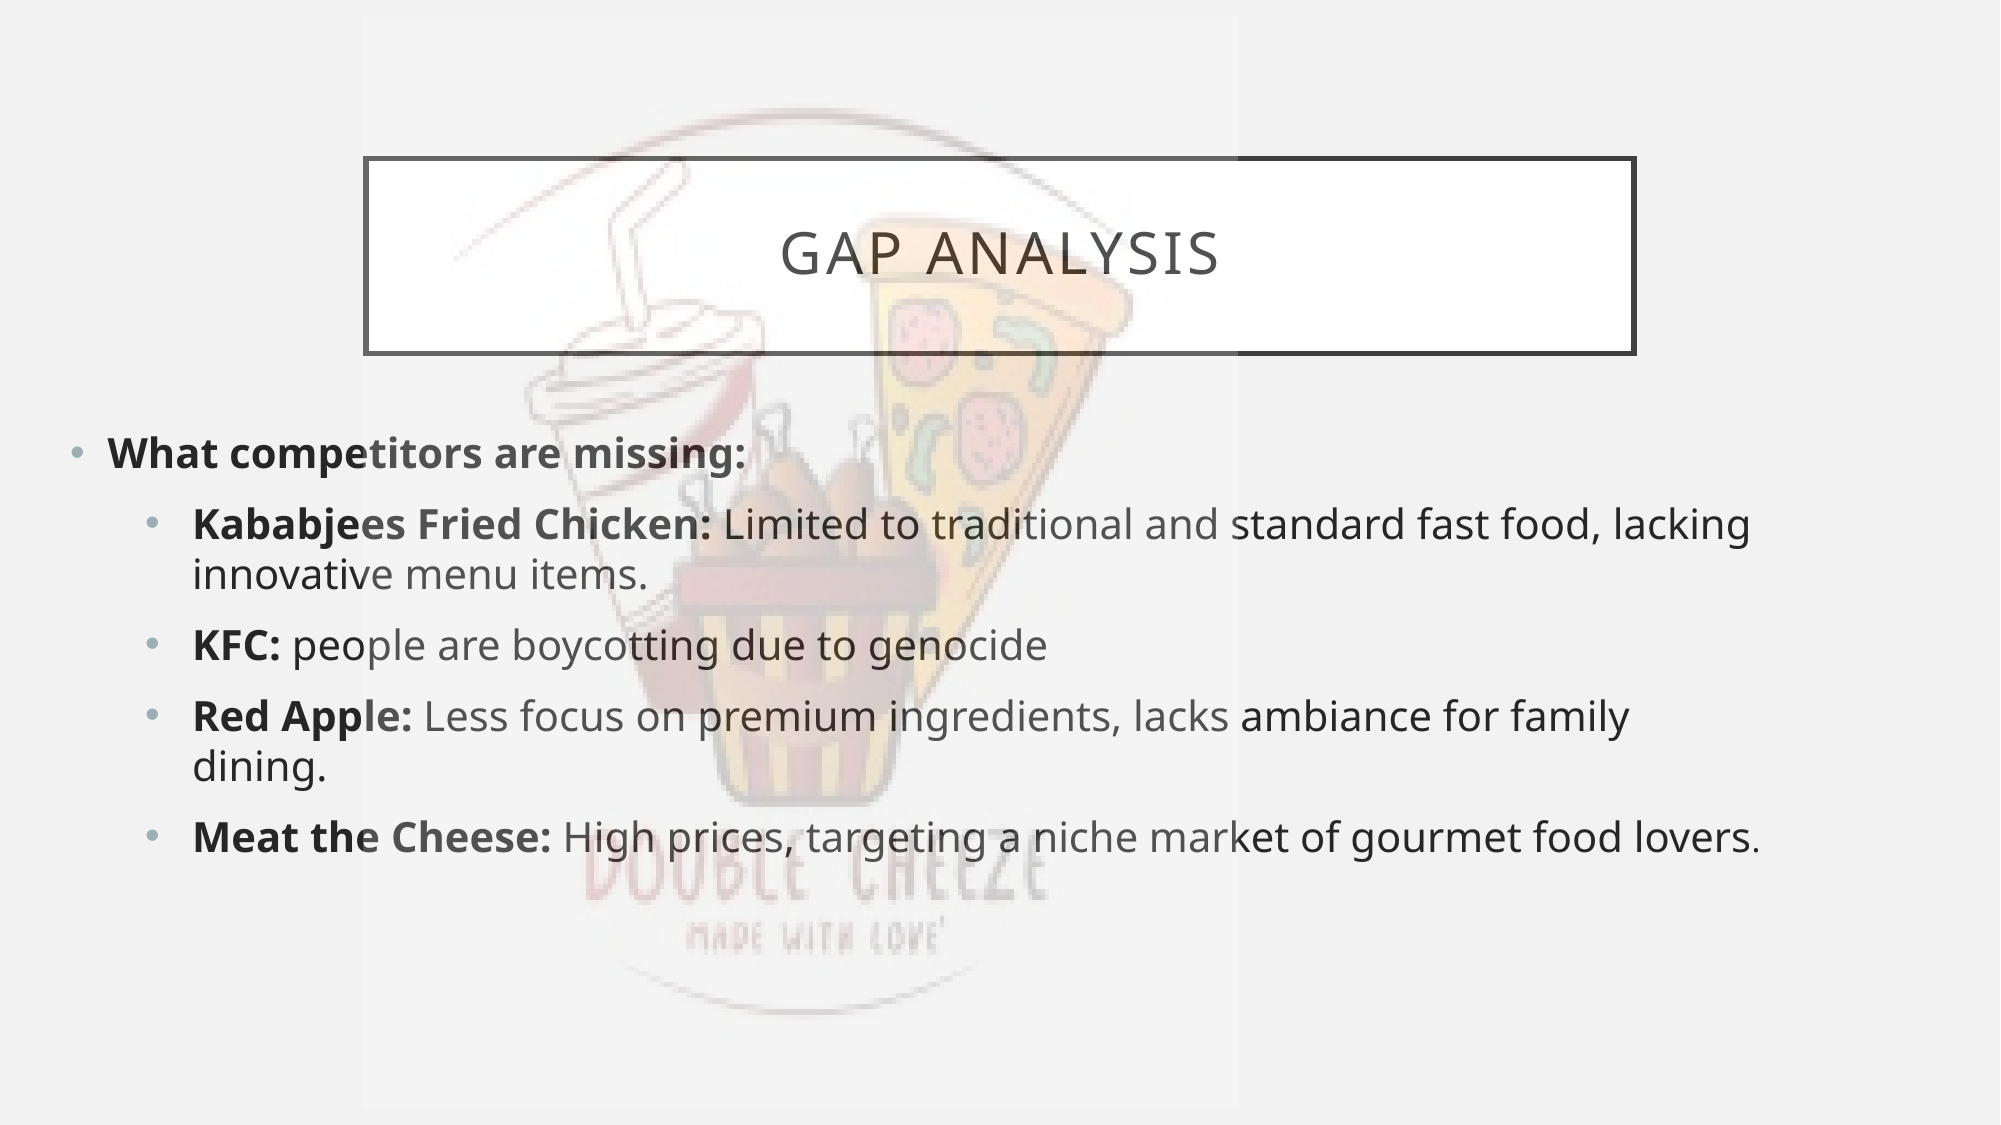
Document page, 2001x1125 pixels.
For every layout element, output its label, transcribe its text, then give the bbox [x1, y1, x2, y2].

picture [363, 16, 1238, 1108]
list What competitors are missing: Kababjees Fried Chicken: Limited to traditional and standard fast food, lacking innovative menu items. KFC: people are boycotting due to genocide Red Apple: Less focus on premium ingredients, lacks ambiance for family dining. Meat the Cheese: High prices, targeting a niche market of gourmet food lovers. [55, 353, 363, 1059]
title GAP ANALYSIS [1238, 156, 1637, 356]
list What competitors are missing: Kababjees Fried Chicken: Limited to traditional and standard fast food, lacking innovative menu items. KFC: people are boycotting due to genocide Red Apple: Less focus on premium ingredients, lacks ambiance for family dining. Meat the Cheese: High prices, targeting a niche market of gourmet food lovers. [1238, 353, 1785, 1059]
